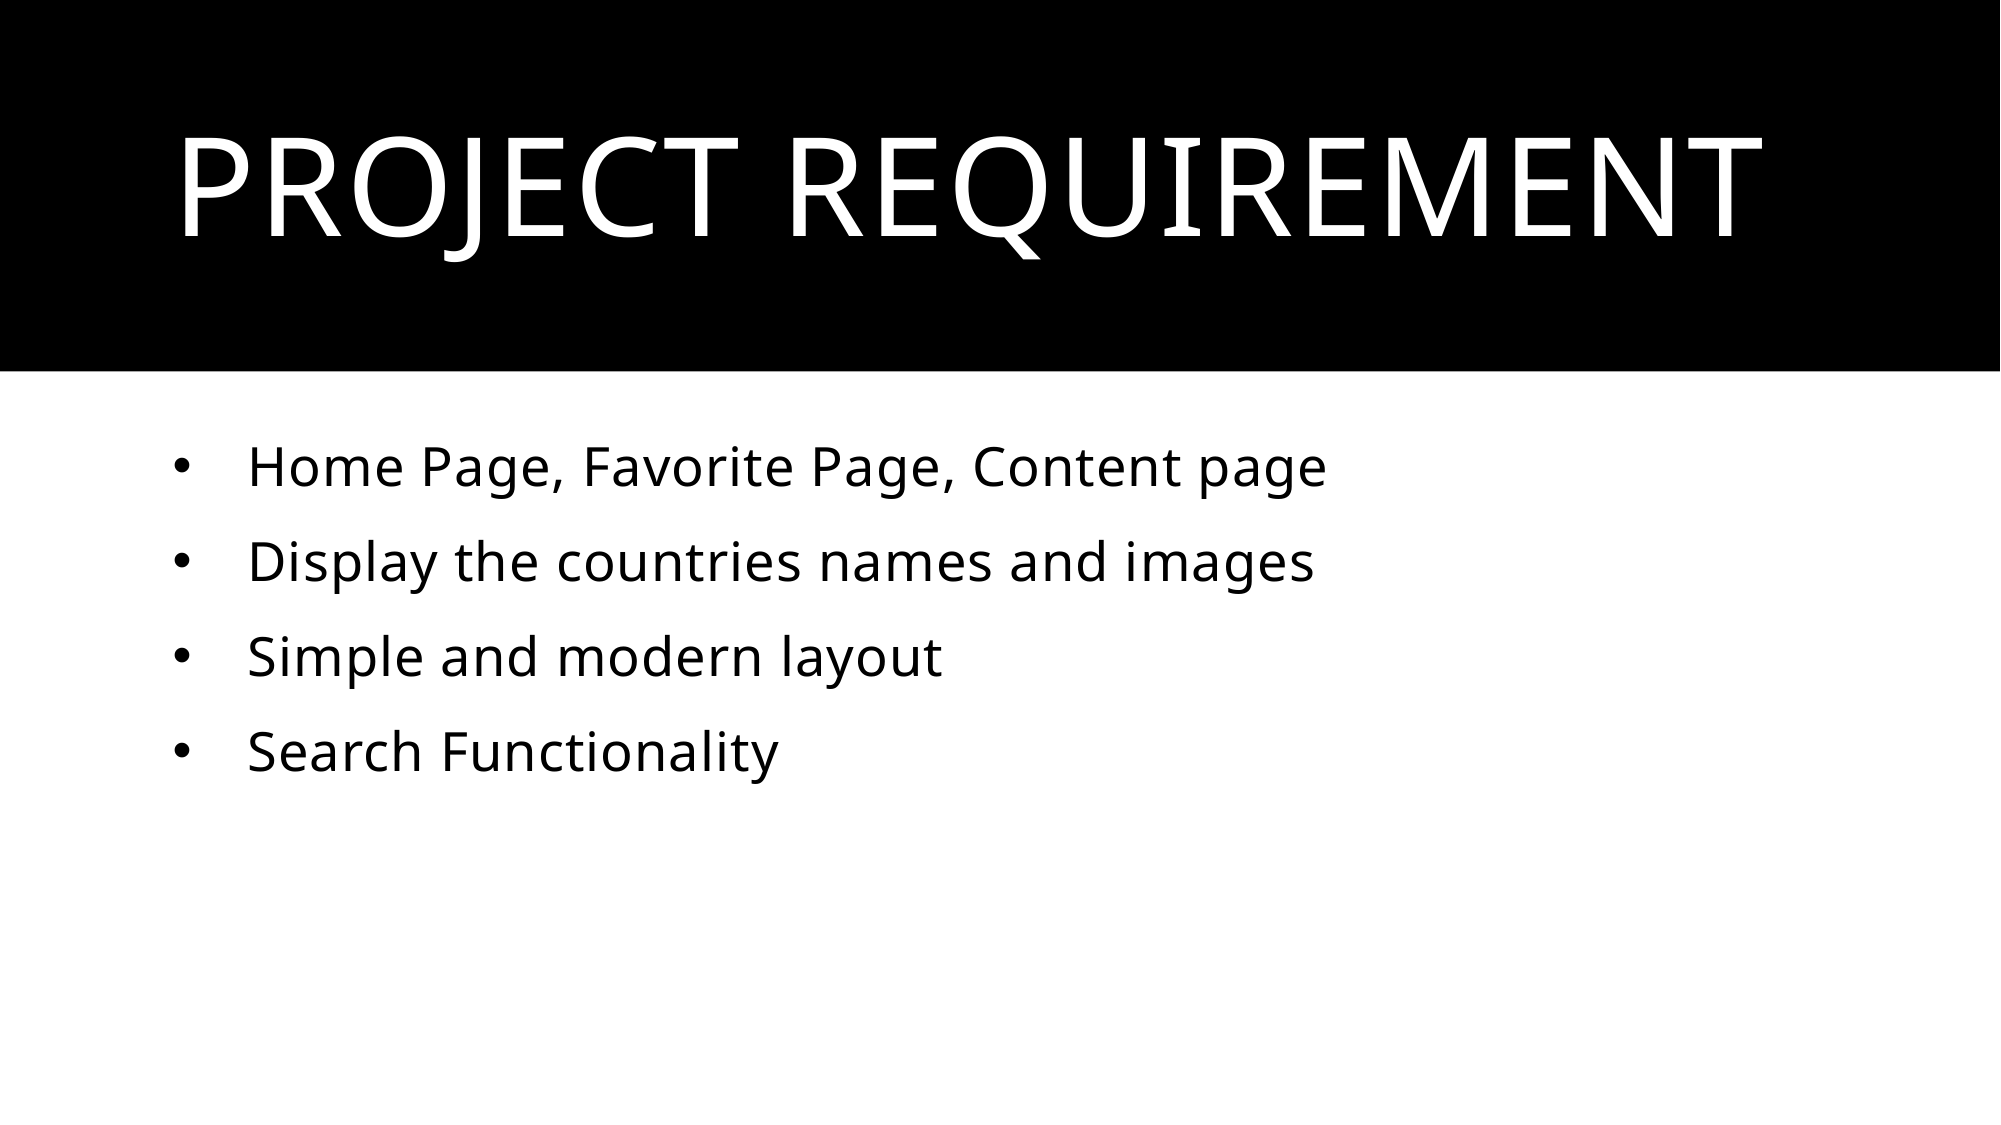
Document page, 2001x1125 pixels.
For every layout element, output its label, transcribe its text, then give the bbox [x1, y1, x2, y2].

list Home Page, Favorite Page, Content page Display the countries names and images Simple and modern layout Search Functionality [157, 424, 1842, 1014]
title project requirement [157, 52, 1842, 332]
